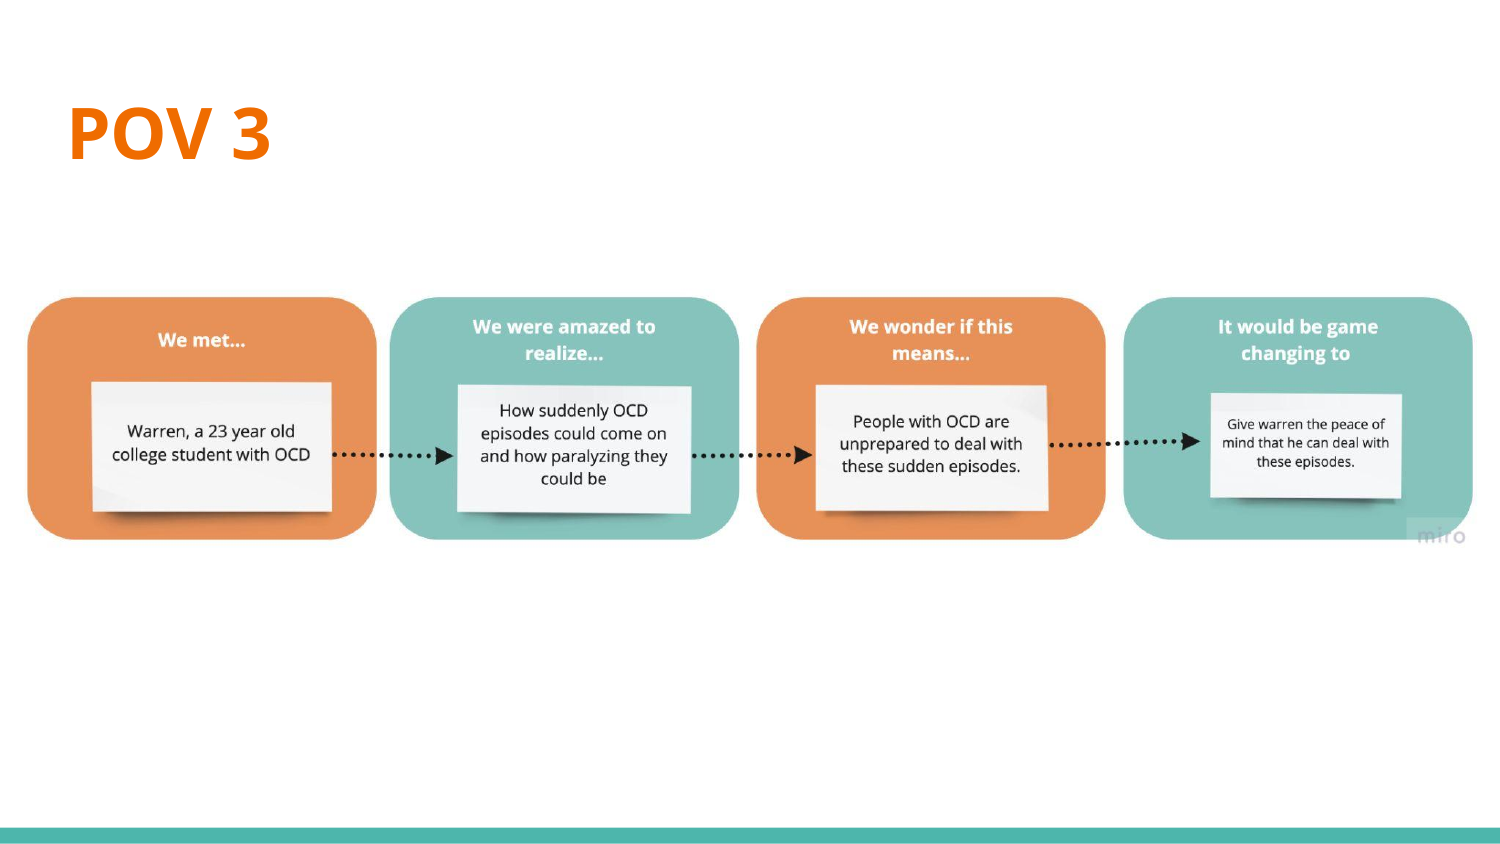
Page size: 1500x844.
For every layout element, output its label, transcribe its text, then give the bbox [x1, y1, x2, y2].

title POV 3 [51, 72, 1449, 189]
picture [0, 265, 1500, 579]
